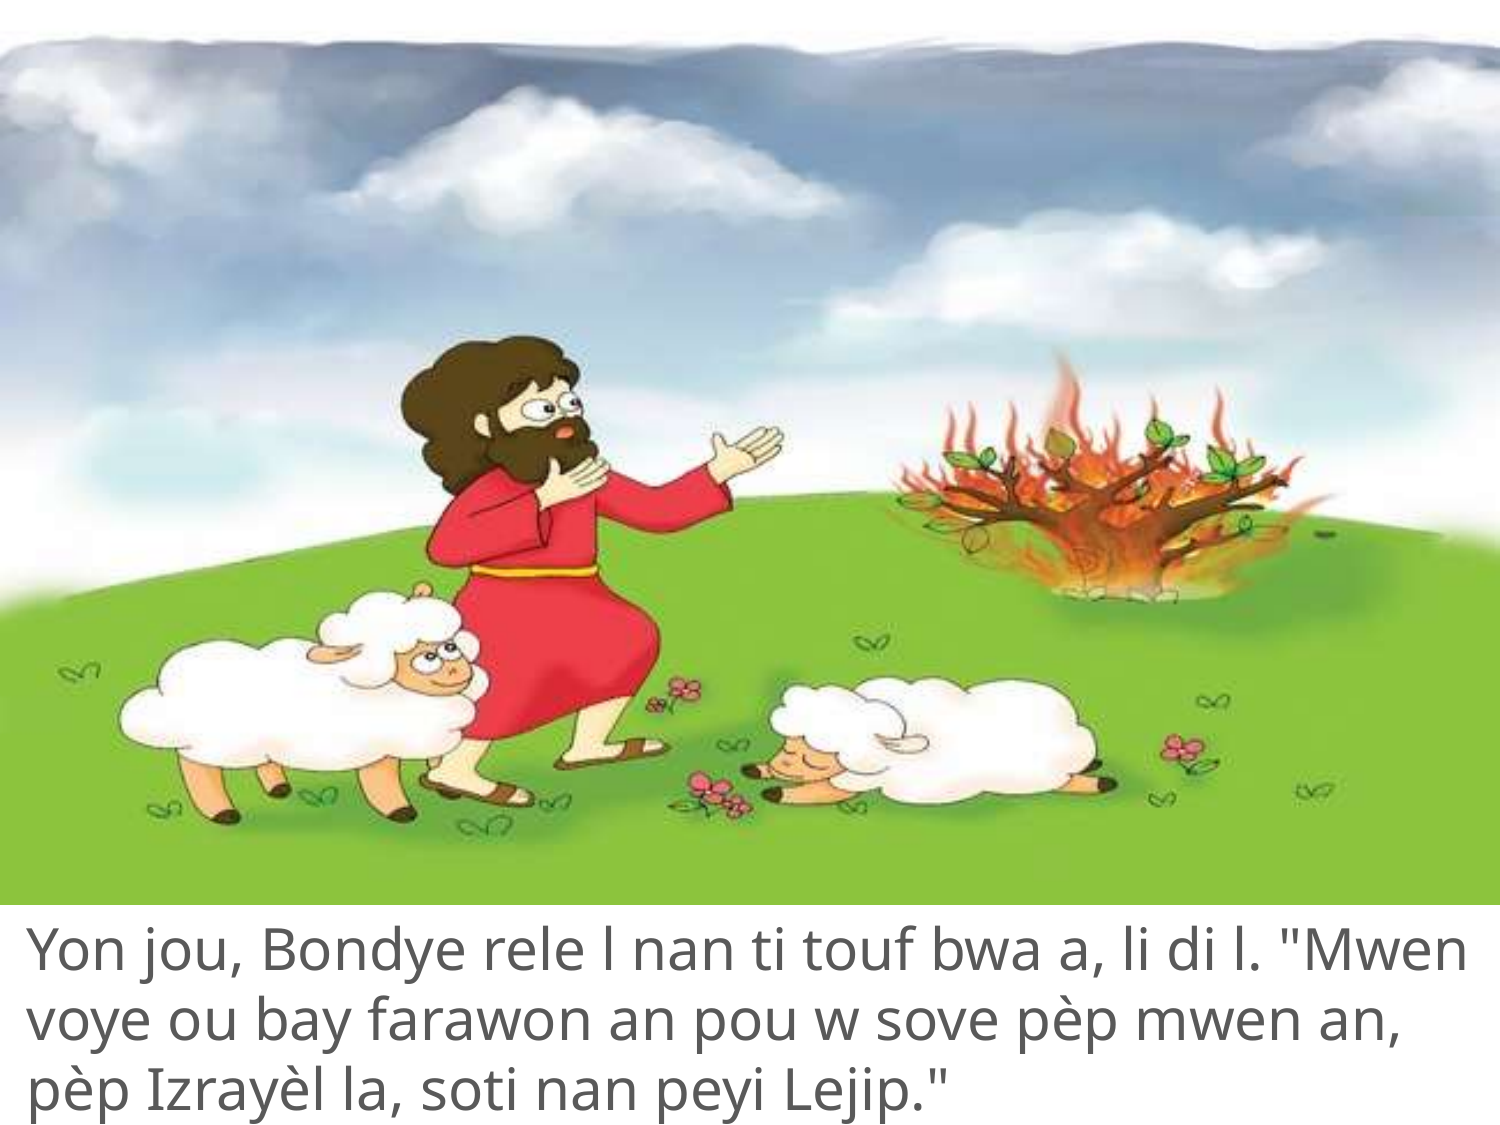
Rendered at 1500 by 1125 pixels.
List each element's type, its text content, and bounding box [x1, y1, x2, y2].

text_box Yon jou, Bondye rele l nan ti touf bwa a, li di l. "Mwen voye ou bay farawon an pou w sove pèp mwen an, pèp Izrayèl la, soti nan peyi Lejip." [11, 914, 1498, 1125]
picture [0, 0, 1500, 906]
